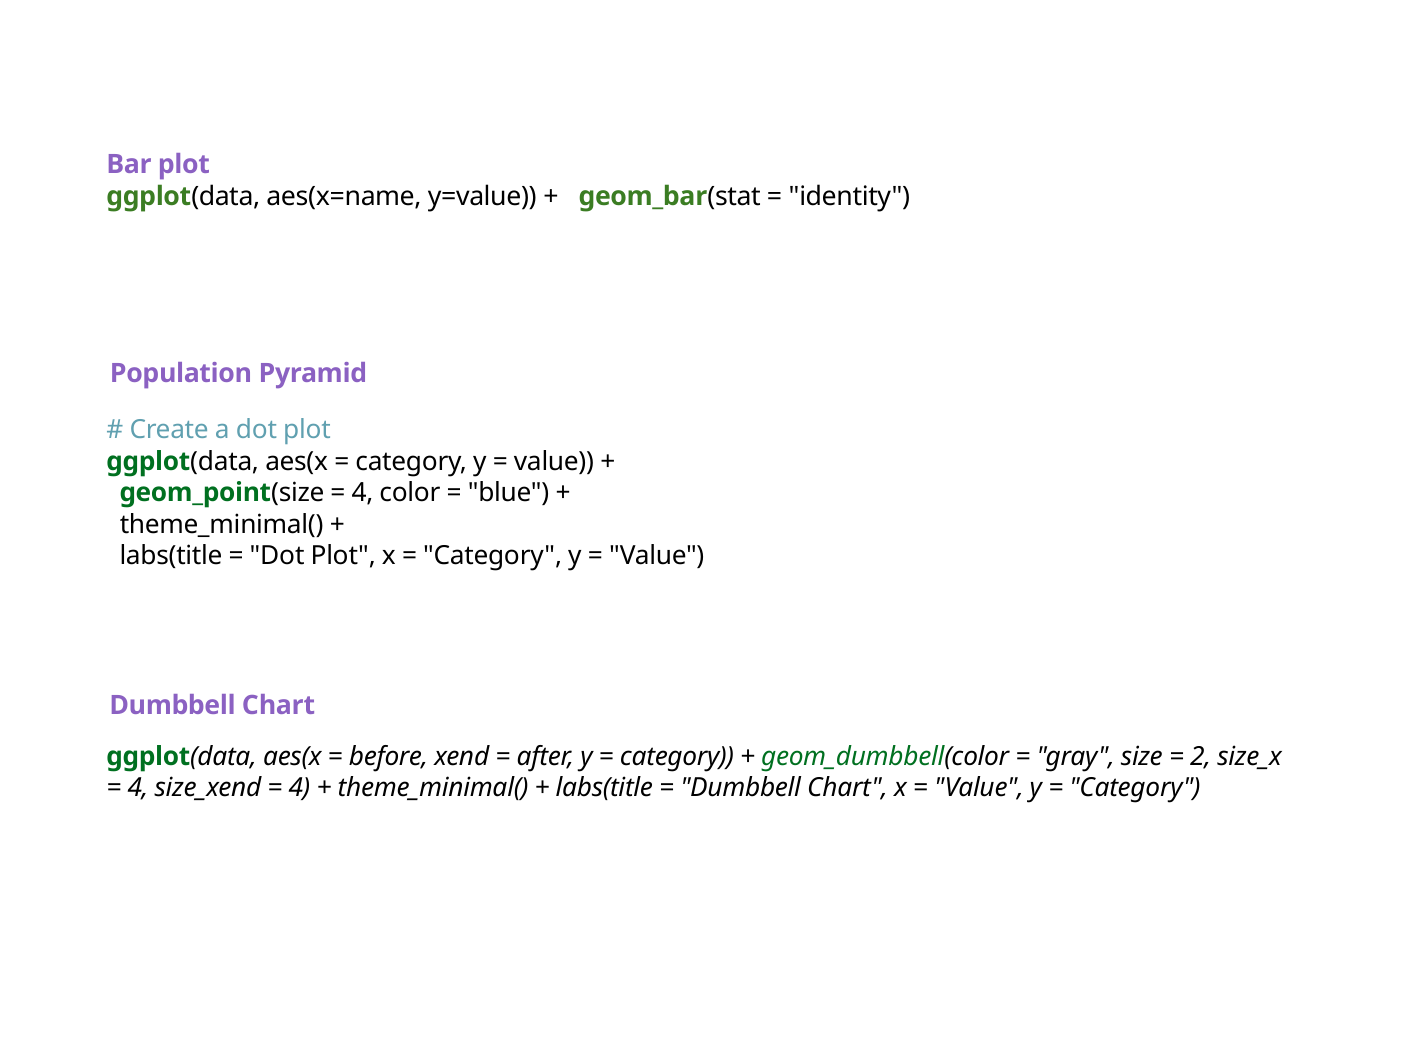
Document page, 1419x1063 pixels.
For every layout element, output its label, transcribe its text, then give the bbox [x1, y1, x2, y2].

text_box ggplot(data, aes(x = before, xend = after, y = category)) + geom_dumbbell(color = "gray", size = 2, size_x = 4, size_xend = 4) + theme_minimal() + labs(title = "Dumbbell Chart", x = "Value", y = "Category") [106, 738, 1287, 802]
text_box Dumbbell Chart [106, 687, 318, 720]
text_box Bar plot ggplot(data, aes(x=name, y=value)) + geom_bar(stat = "identity") [106, 147, 937, 238]
text_box # Create a dot plot ggplot(data, aes(x = category, y = value)) + geom_point(size = 4, color = "blue") + theme_minimal() + labs(title = "Dot Plot", x = "Category", y = "Value") [106, 412, 1407, 602]
text_box Population Pyramid [106, 355, 371, 388]
